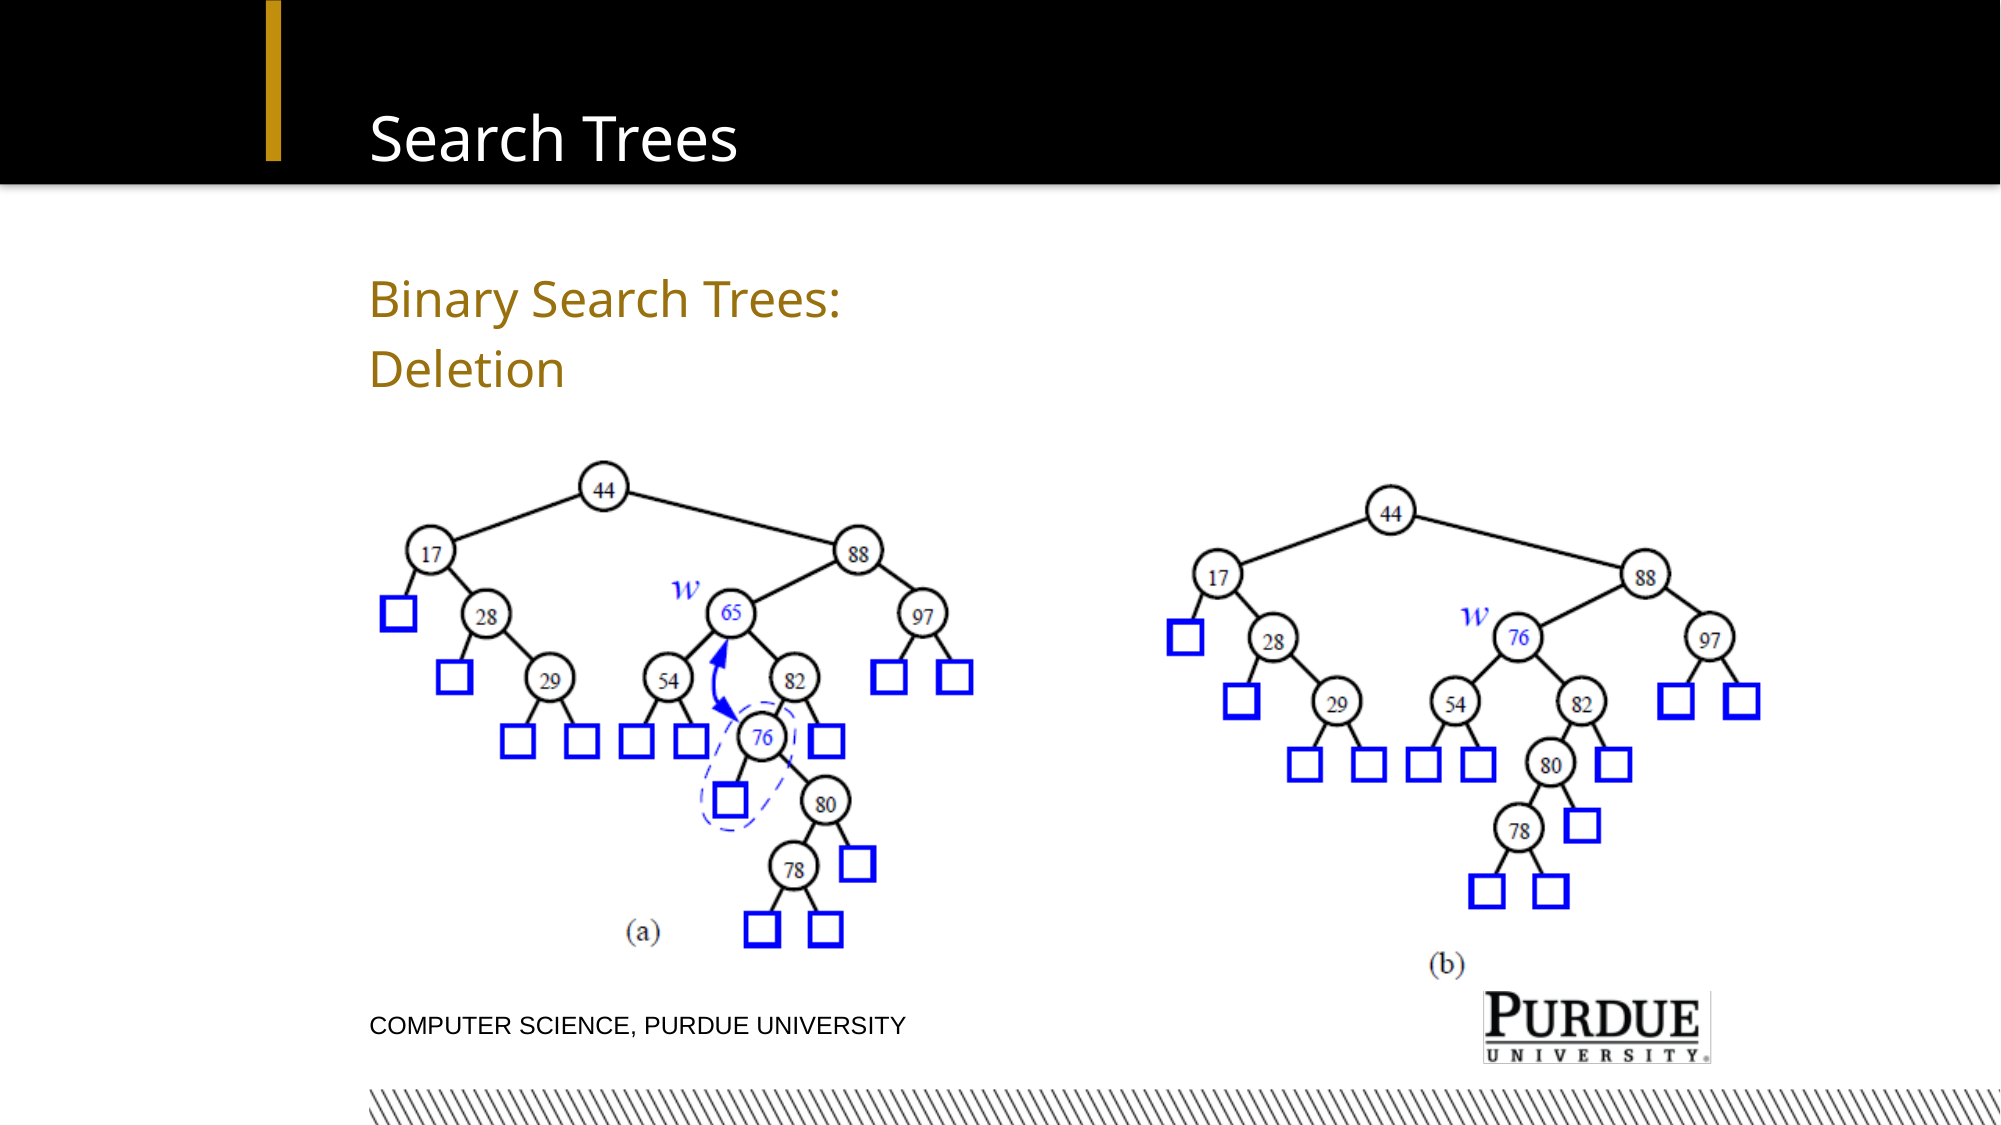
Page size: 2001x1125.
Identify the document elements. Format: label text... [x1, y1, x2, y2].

list Binary Search Trees: Deletion [368, 267, 1704, 337]
picture [355, 433, 999, 955]
picture [1144, 461, 1824, 992]
title Search Trees [369, 98, 1704, 186]
list Computer Science, Purdue University [369, 1009, 1375, 1047]
